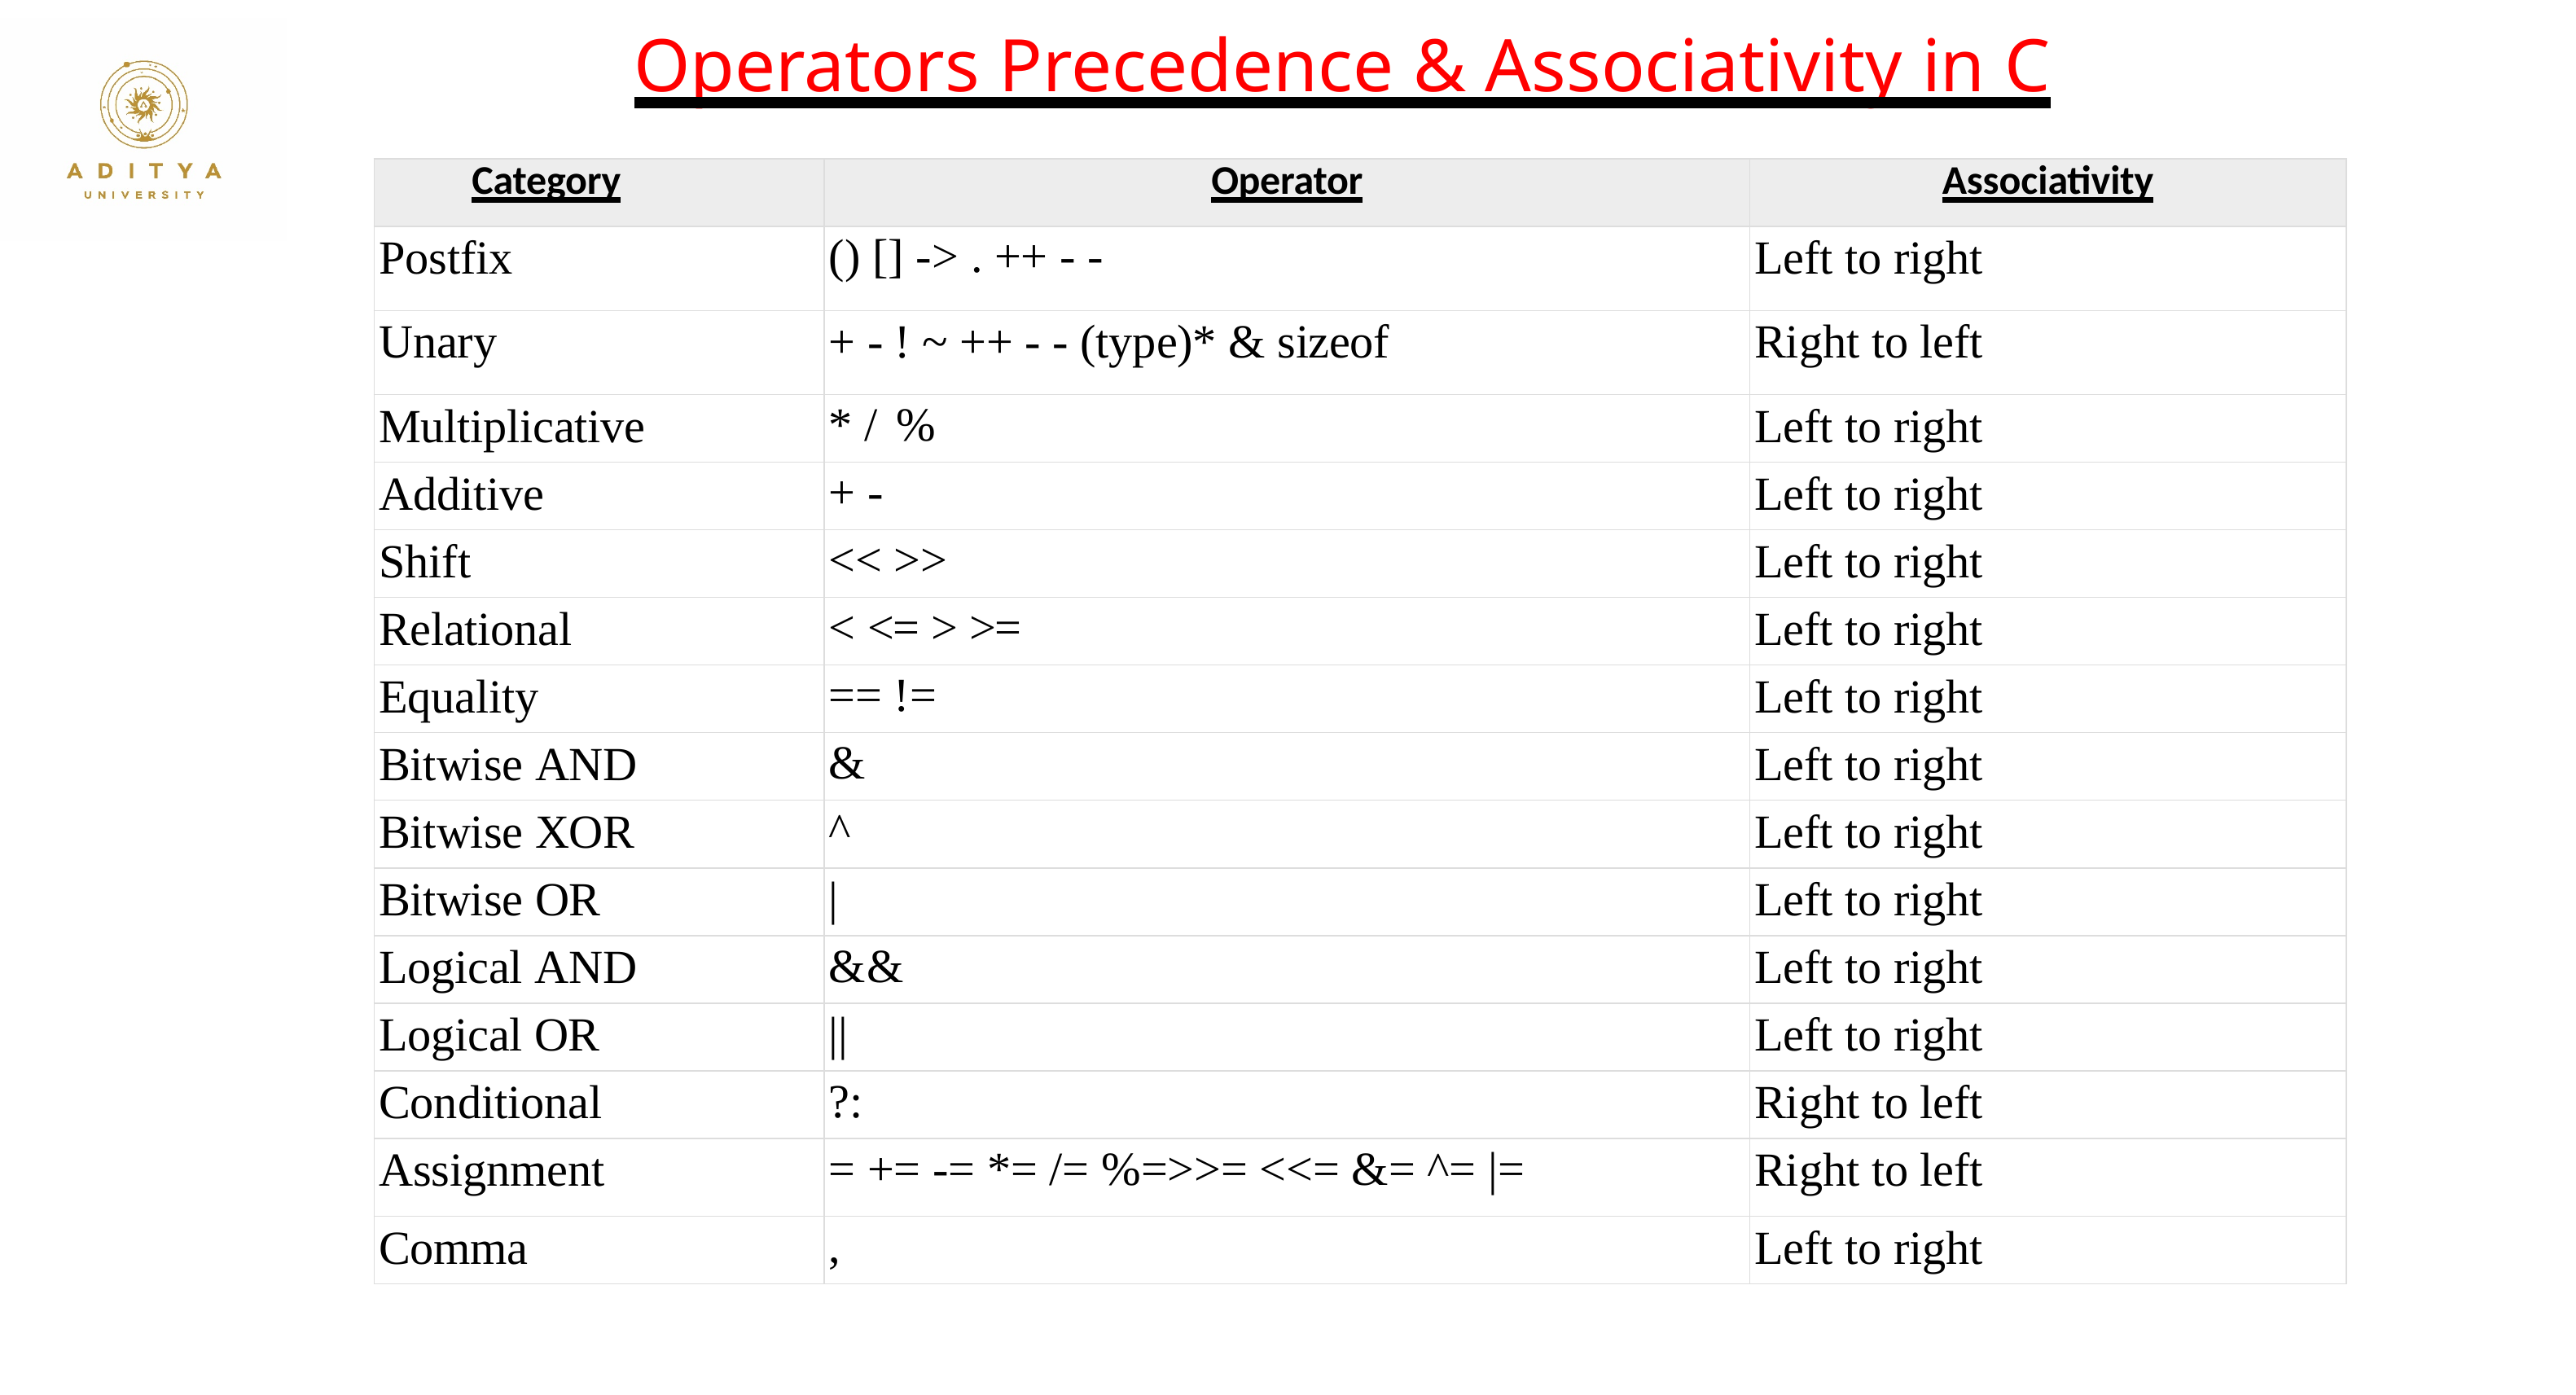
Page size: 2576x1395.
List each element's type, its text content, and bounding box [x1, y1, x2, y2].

table_cell Conditional [375, 1072, 823, 1138]
table_cell Bitwise XOR [375, 801, 823, 867]
table_cell Left to right [1750, 801, 2346, 867]
table_cell () [] -> . ++ - - [825, 227, 1749, 310]
table_cell Logical OR [375, 1004, 823, 1070]
table_cell Left to right [1750, 869, 2346, 935]
table_cell Right to left [1750, 1139, 2346, 1216]
table_cell Multiplicative [375, 395, 823, 462]
table_cell Left to right [1750, 1217, 2346, 1283]
table_cell Left to right [1750, 395, 2346, 462]
table_cell Left to right [1750, 530, 2346, 597]
table_cell || [825, 1004, 1749, 1070]
table_cell ?: [825, 1072, 1749, 1138]
table_cell << >> [825, 530, 1749, 597]
table_cell Left to right [1750, 463, 2346, 529]
table_cell Equality [375, 665, 823, 732]
table_header Category [375, 160, 823, 226]
table_cell = += -= *= /= %=>>= <<= &= ^= |= [825, 1139, 1749, 1216]
table_cell Relational [375, 598, 823, 665]
table_cell Assignment [375, 1139, 823, 1216]
table_cell Left to right [1750, 937, 2346, 1002]
table_cell * / % [825, 395, 1749, 462]
table_cell Bitwise OR [375, 869, 823, 935]
table_cell + - ! ~ ++ - - (type)* & sizeof [825, 311, 1749, 394]
table_cell Logical AND [375, 937, 823, 1002]
table_cell Postfix [375, 227, 823, 310]
table_cell Shift [375, 530, 823, 597]
picture [0, 18, 287, 241]
table_cell Right to left [1750, 1072, 2346, 1138]
table_cell + - [825, 463, 1749, 529]
table_cell ^ [825, 801, 1749, 867]
table_header Operator [825, 160, 1749, 226]
table_cell & [825, 733, 1749, 800]
title Operators Precedence & Associativity in C [417, 0, 2264, 158]
table_cell Unary [375, 311, 823, 394]
table_header Associativity [1750, 160, 2346, 226]
table_cell Comma [375, 1217, 823, 1283]
table_cell < <= > >= [825, 598, 1749, 665]
table_cell , [825, 1217, 1749, 1283]
table_cell Left to right [1750, 598, 2346, 665]
table_cell Bitwise AND [375, 733, 823, 800]
table_cell Left to right [1750, 665, 2346, 732]
table_cell Left to right [1750, 1004, 2346, 1070]
table_cell Left to right [1750, 227, 2346, 310]
table_cell Right to left [1750, 311, 2346, 394]
table_cell == != [825, 665, 1749, 732]
table_cell Additive [375, 463, 823, 529]
table_cell && [825, 937, 1749, 1002]
table_cell Left to right [1750, 733, 2346, 800]
table_cell | [825, 869, 1749, 935]
